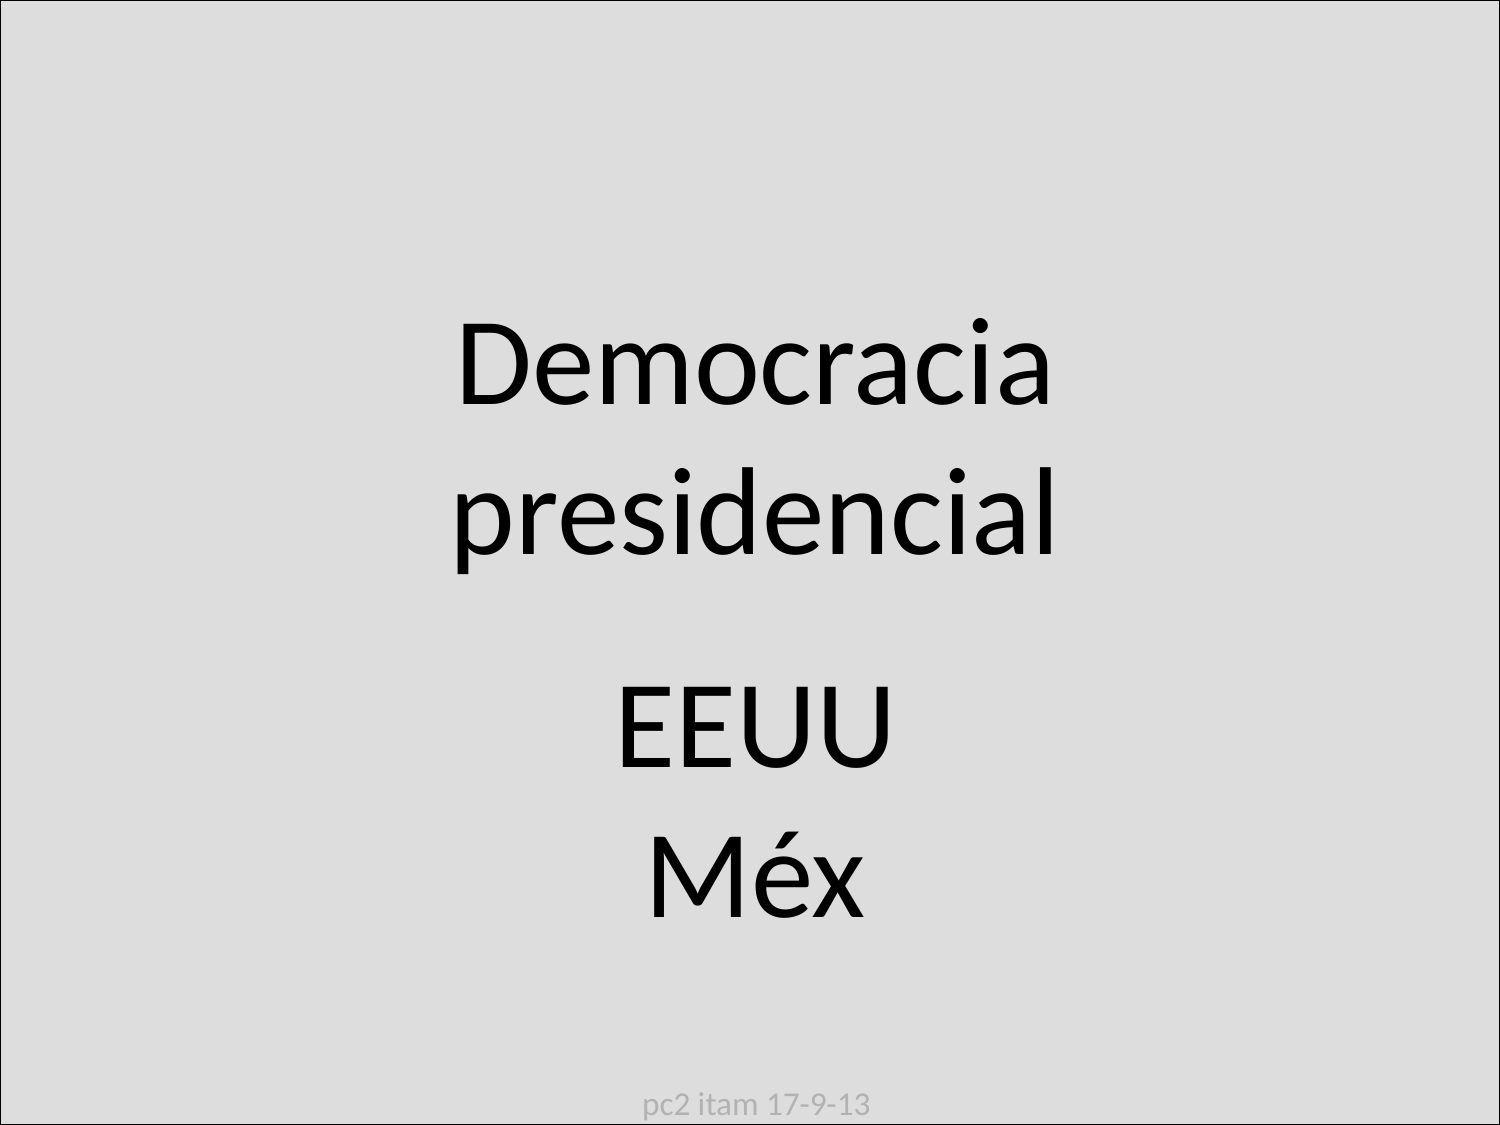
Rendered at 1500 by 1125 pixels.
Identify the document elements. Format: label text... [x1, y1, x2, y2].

text_box Democracia presidencial EEUU Méx [274, 122, 1237, 950]
